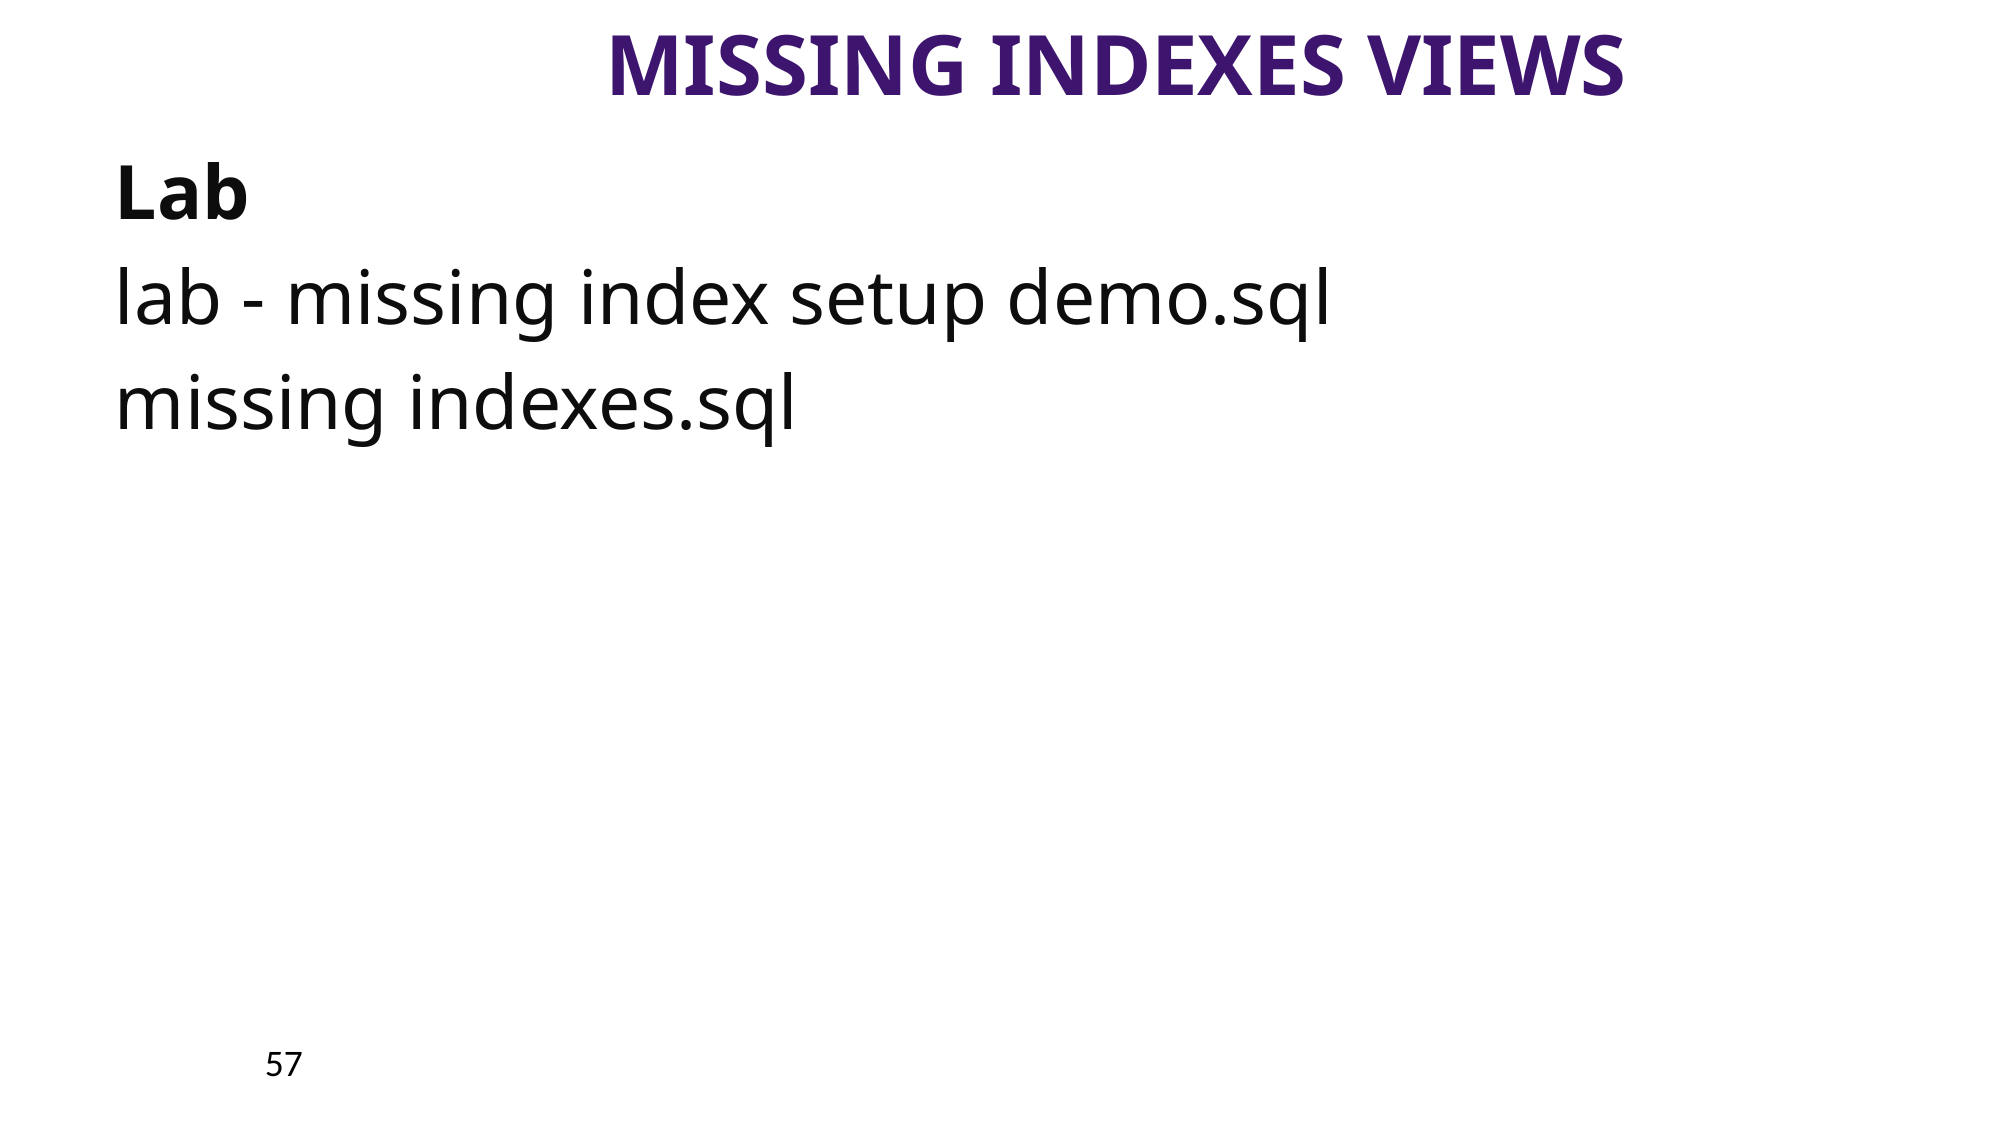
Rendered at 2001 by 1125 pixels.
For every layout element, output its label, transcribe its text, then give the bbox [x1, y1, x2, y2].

slide_number 57 [249, 1031, 337, 1092]
title Missing Indexes Views [316, 0, 1917, 125]
list Lab lab - missing index setup demo.sql missing indexes.sql [99, 137, 1900, 938]
